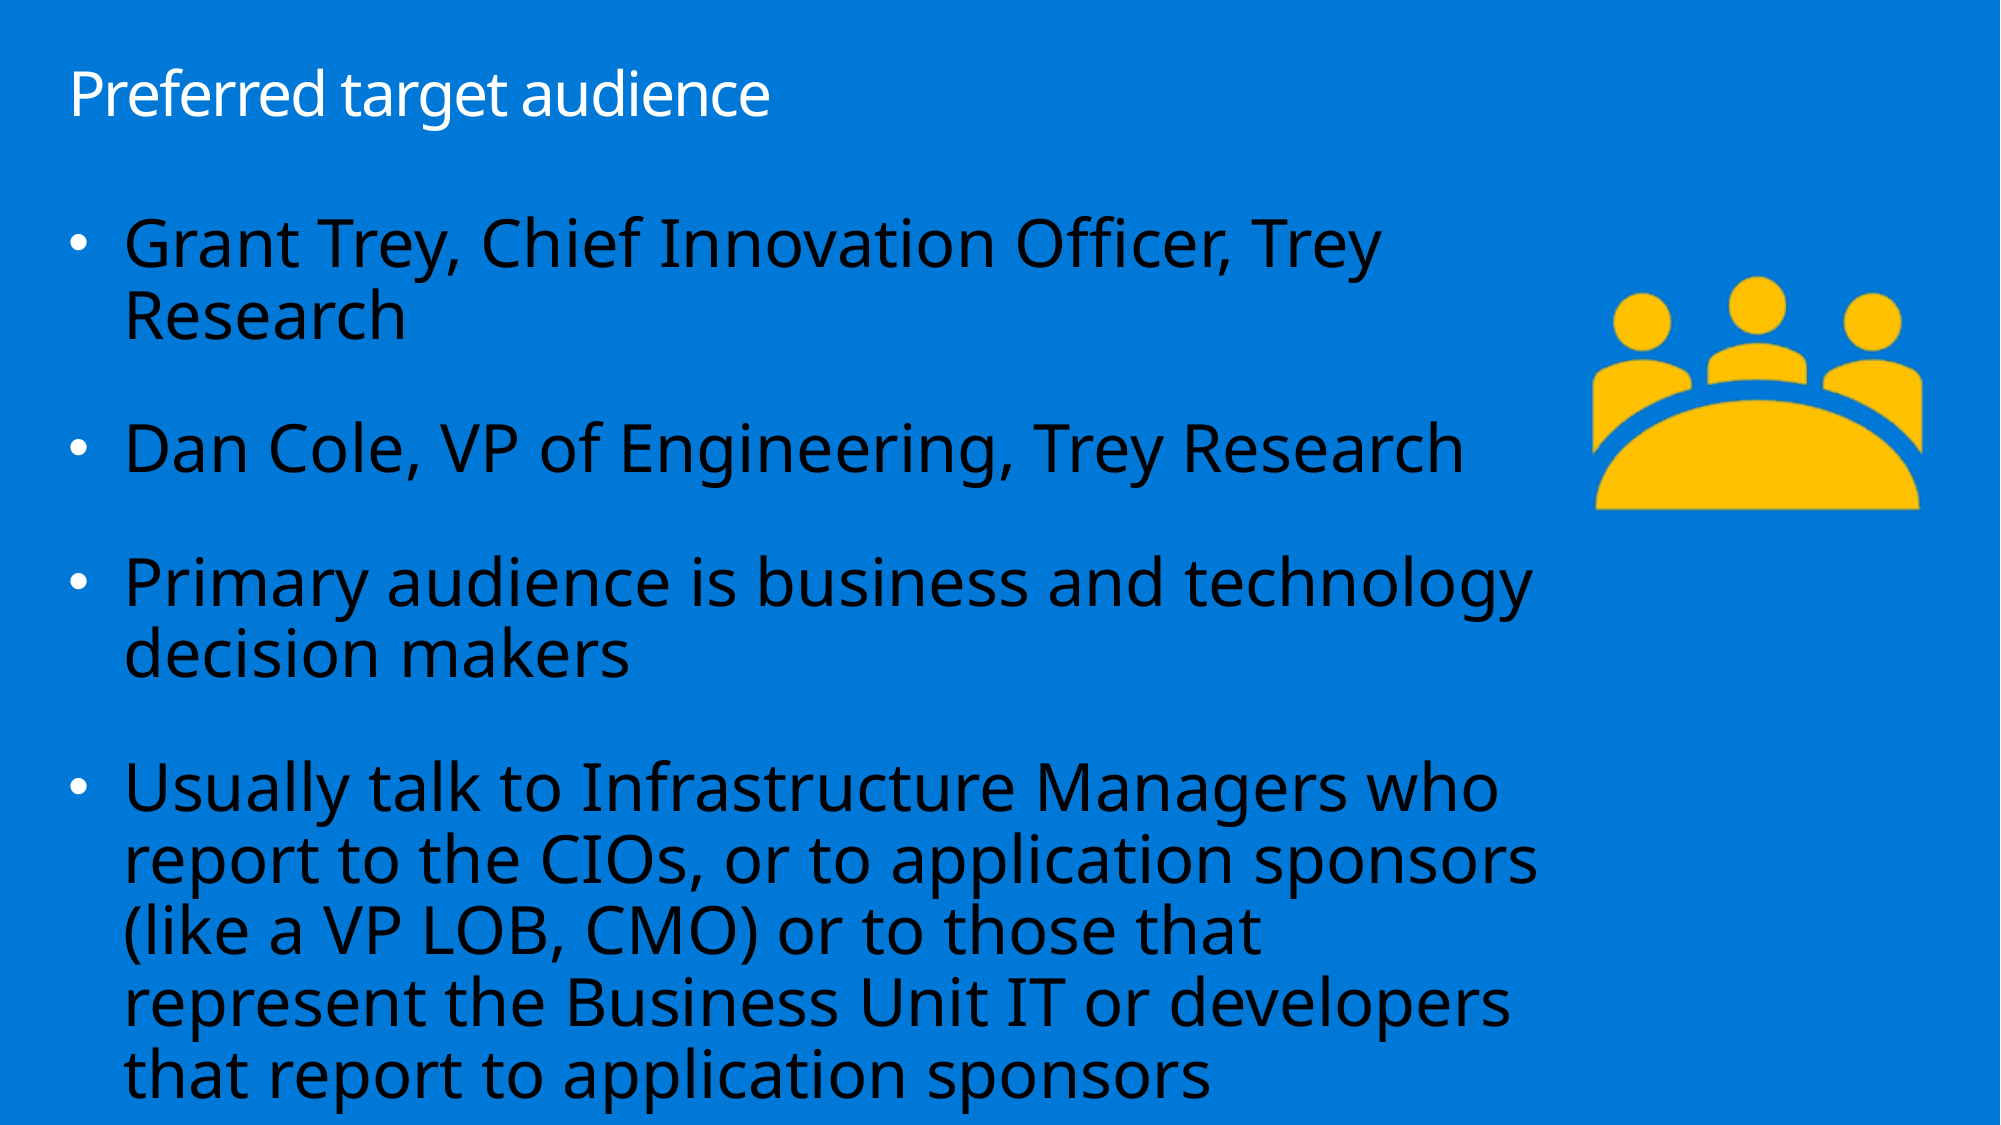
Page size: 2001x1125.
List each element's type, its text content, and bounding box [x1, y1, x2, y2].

list Grant Trey, Chief Innovation Officer, Trey Research Dan Cole, VP of Engineering, Trey Research Primary audience is business and technology decision makers Usually talk to Infrastructure Managers who report to the CIOs, or to application sponsors (like a VP LOB, CMO) or to those that represent the Business Unit IT or developers that report to application sponsors [44, 195, 1586, 1125]
picture [1559, 194, 1956, 594]
title Preferred target audience [44, 47, 1957, 196]
